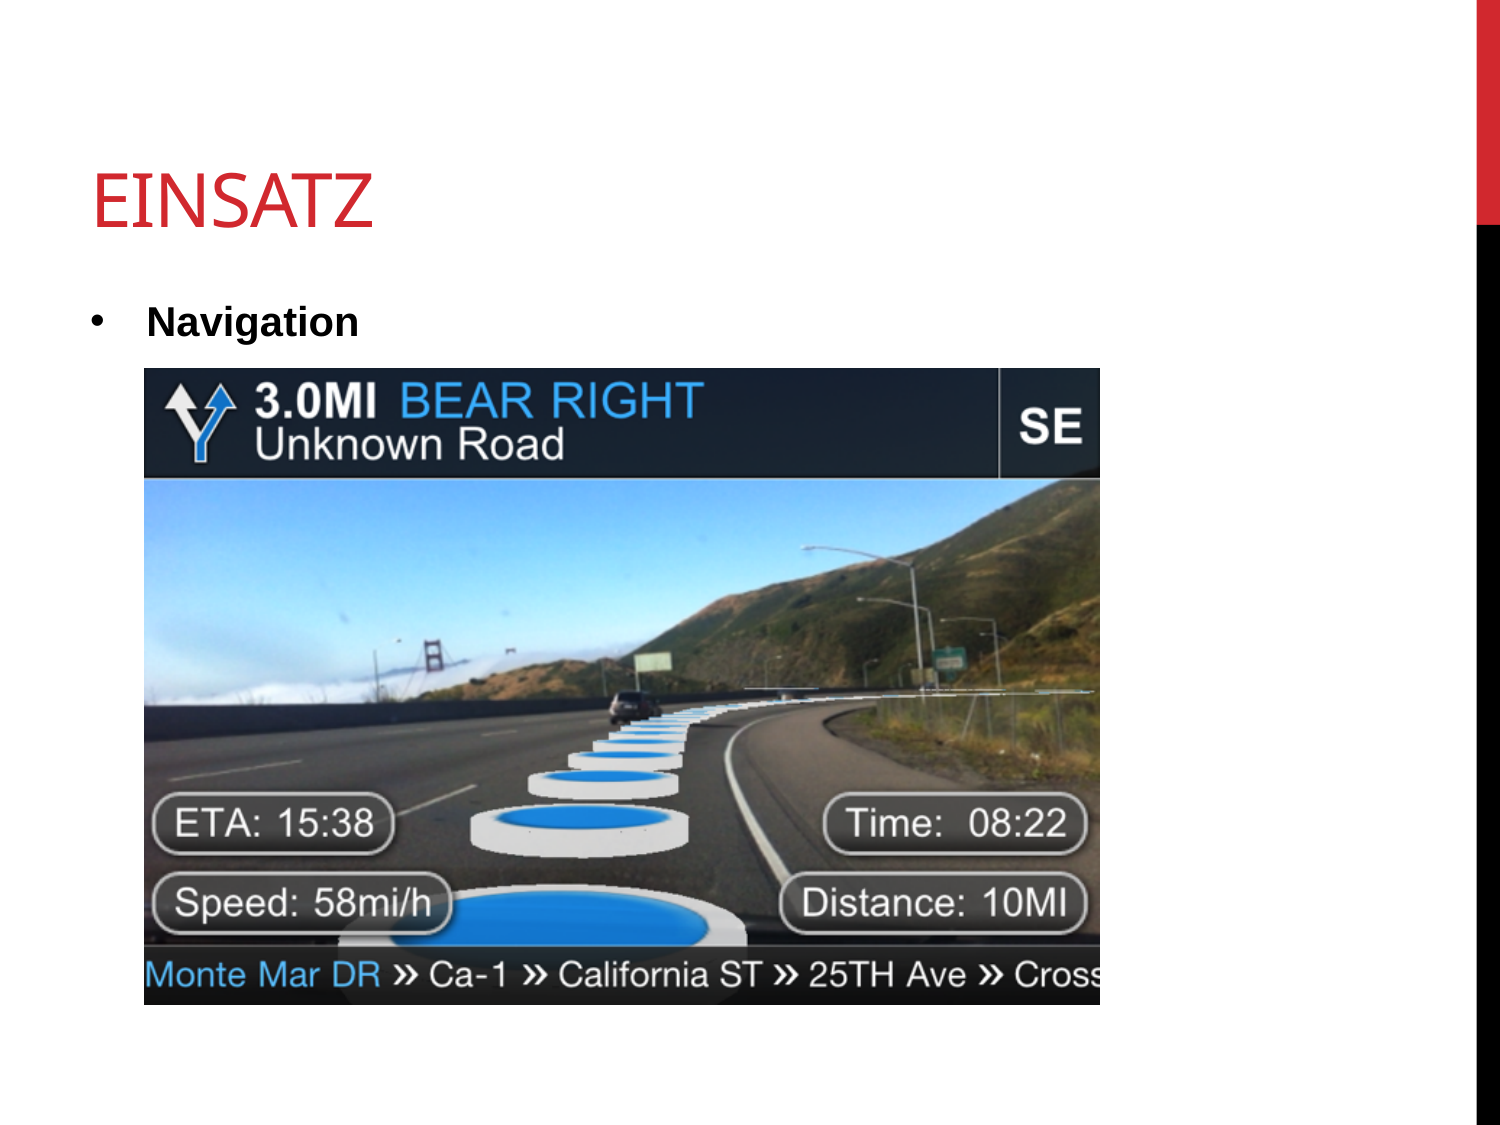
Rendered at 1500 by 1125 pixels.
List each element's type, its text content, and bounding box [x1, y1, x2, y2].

title Einsatz [75, 25, 1025, 250]
picture [144, 367, 1101, 1006]
list Navigation [75, 287, 1325, 1005]
